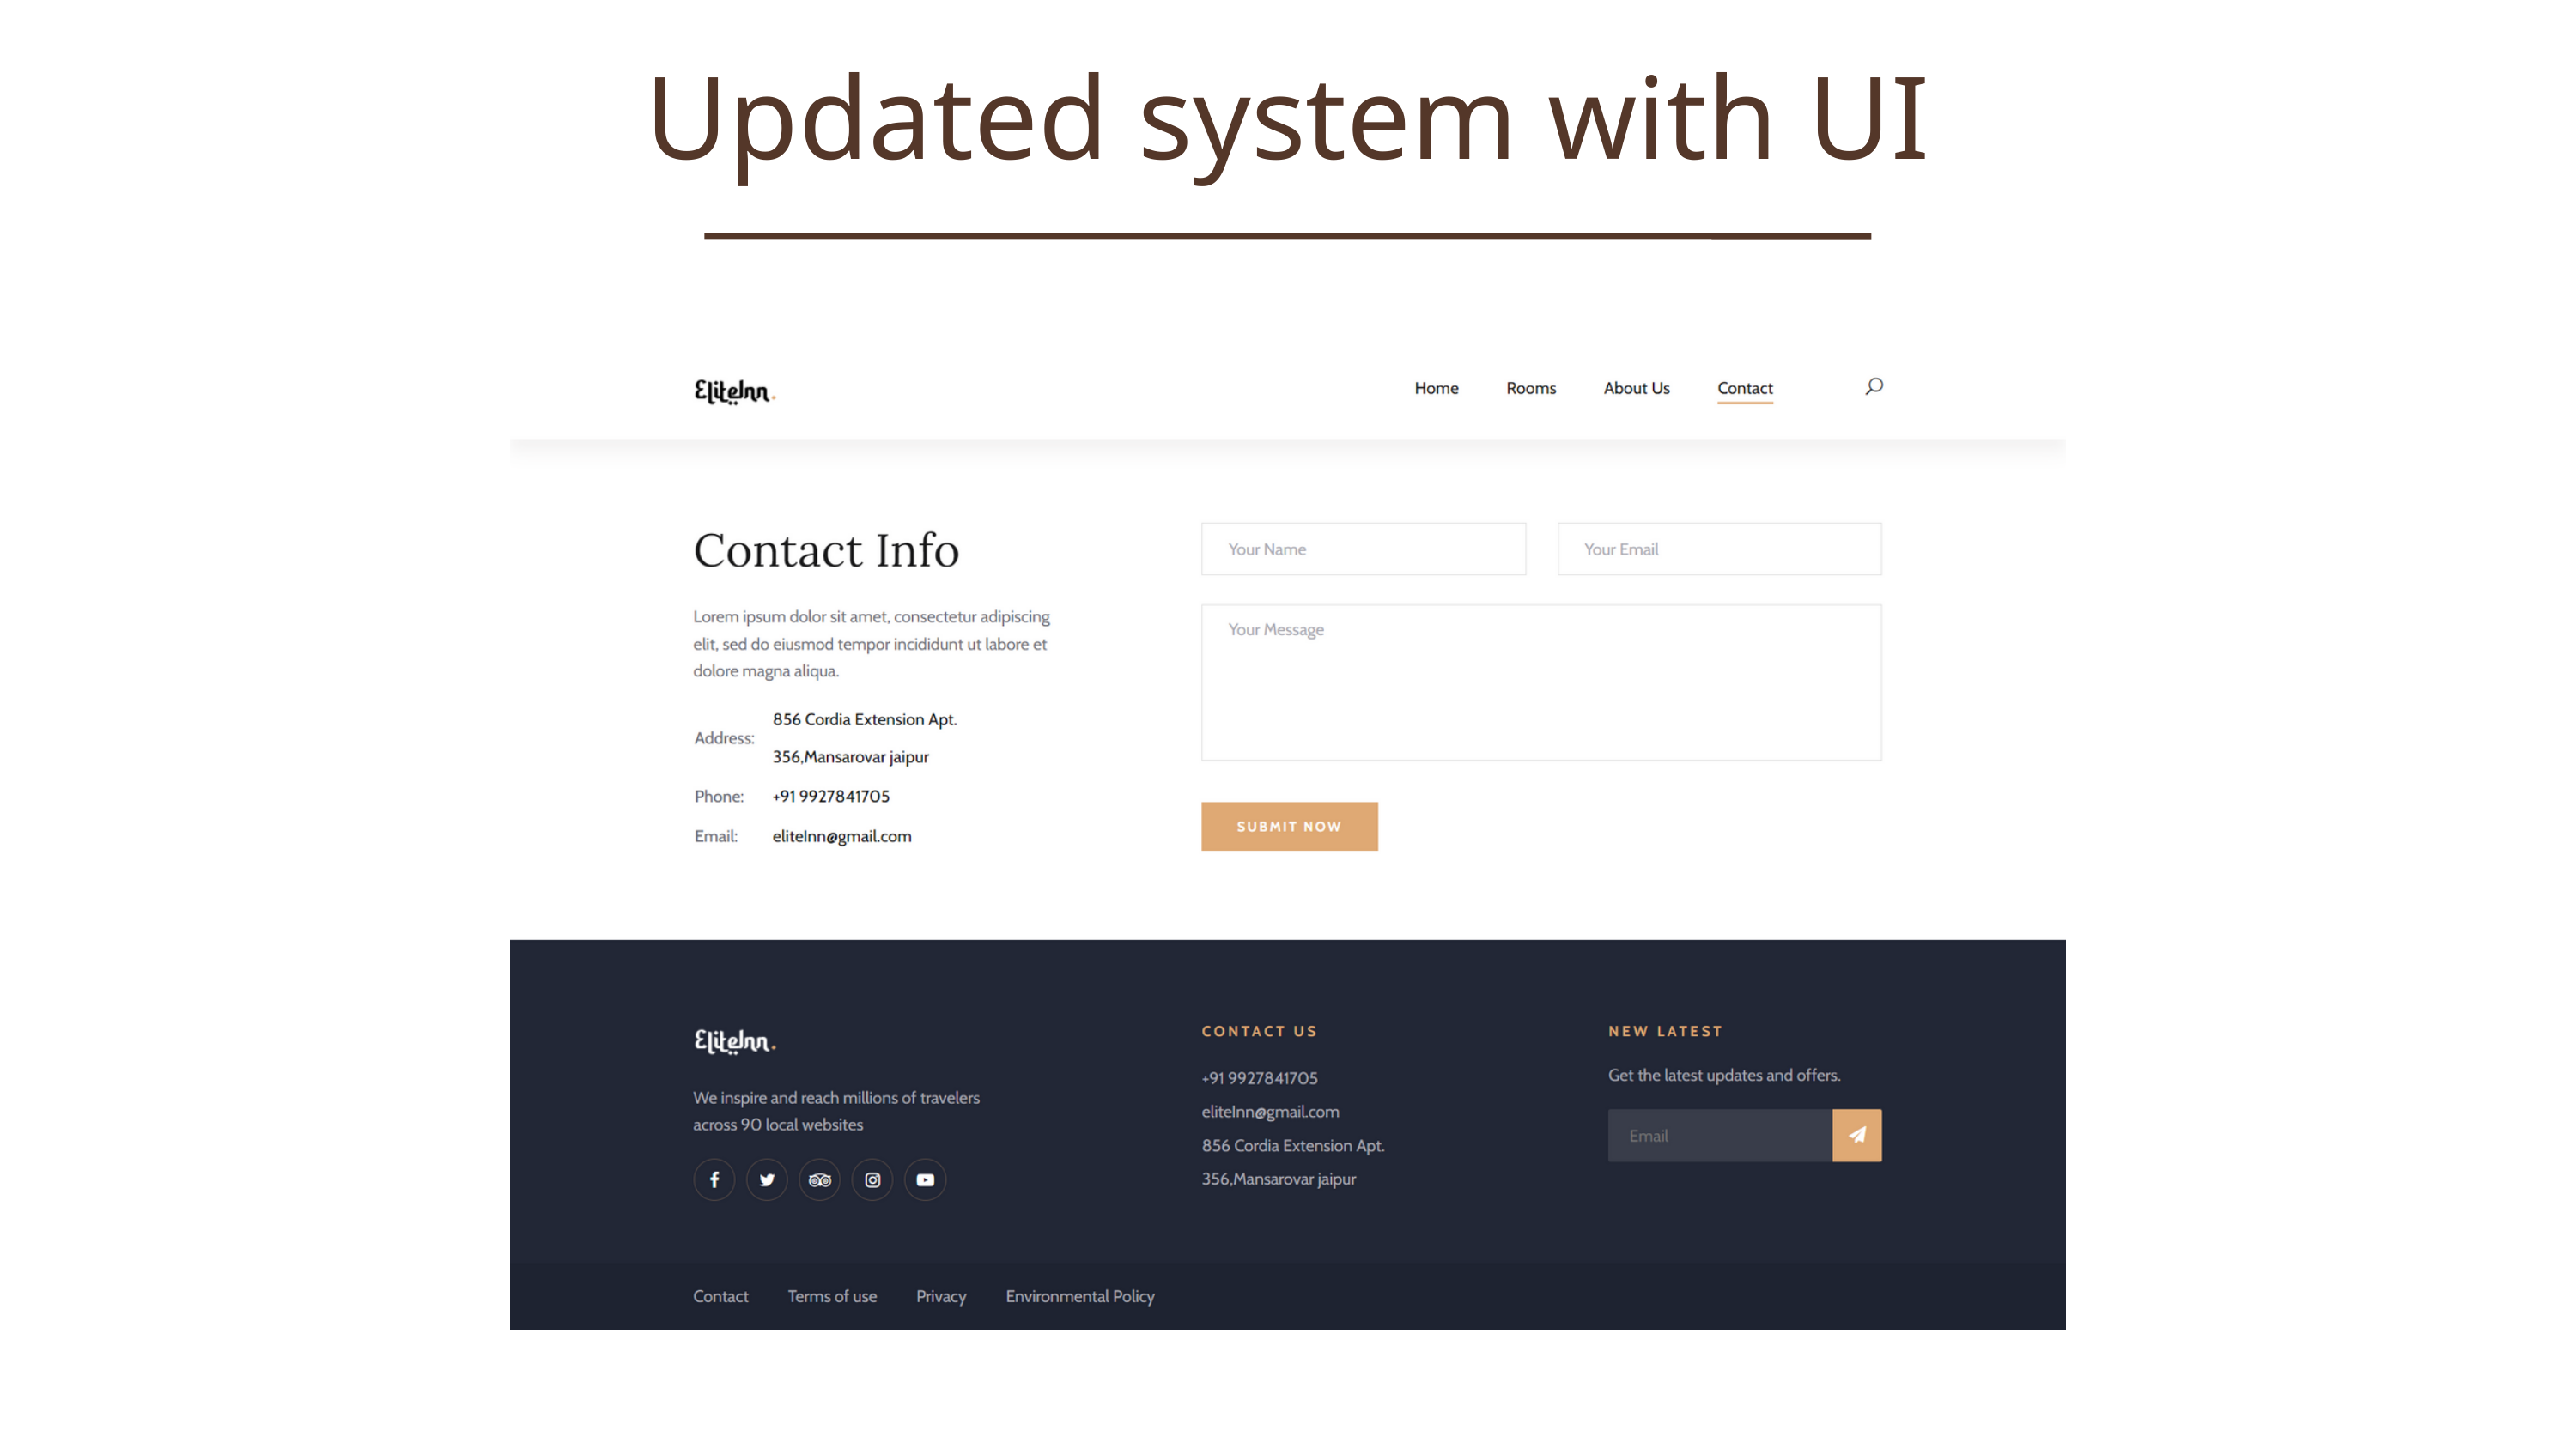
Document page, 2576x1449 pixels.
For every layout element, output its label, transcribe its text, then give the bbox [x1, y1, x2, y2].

text_box Updated system with UI [526, 79, 2050, 183]
text_box [510, 348, 2066, 1330]
